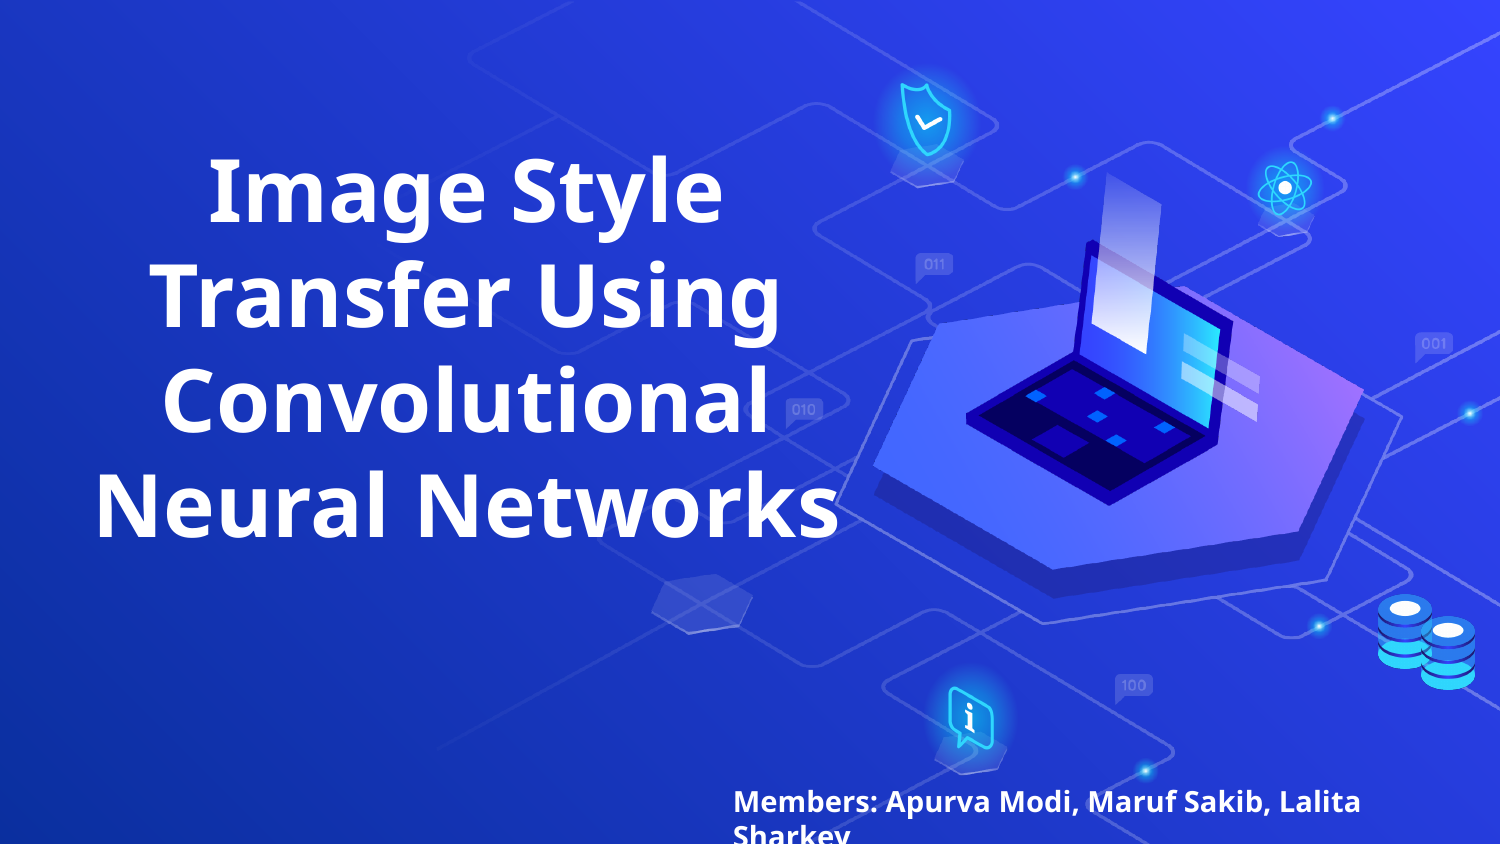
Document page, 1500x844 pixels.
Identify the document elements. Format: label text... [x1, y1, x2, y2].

picture [0, 0, 1500, 844]
title Image Style Transfer Using Convolutional Neural Networks [18, 105, 915, 585]
text_box Members: Apurva Modi, Maruf Sakib, Lalita Sharkey [717, 768, 1473, 832]
